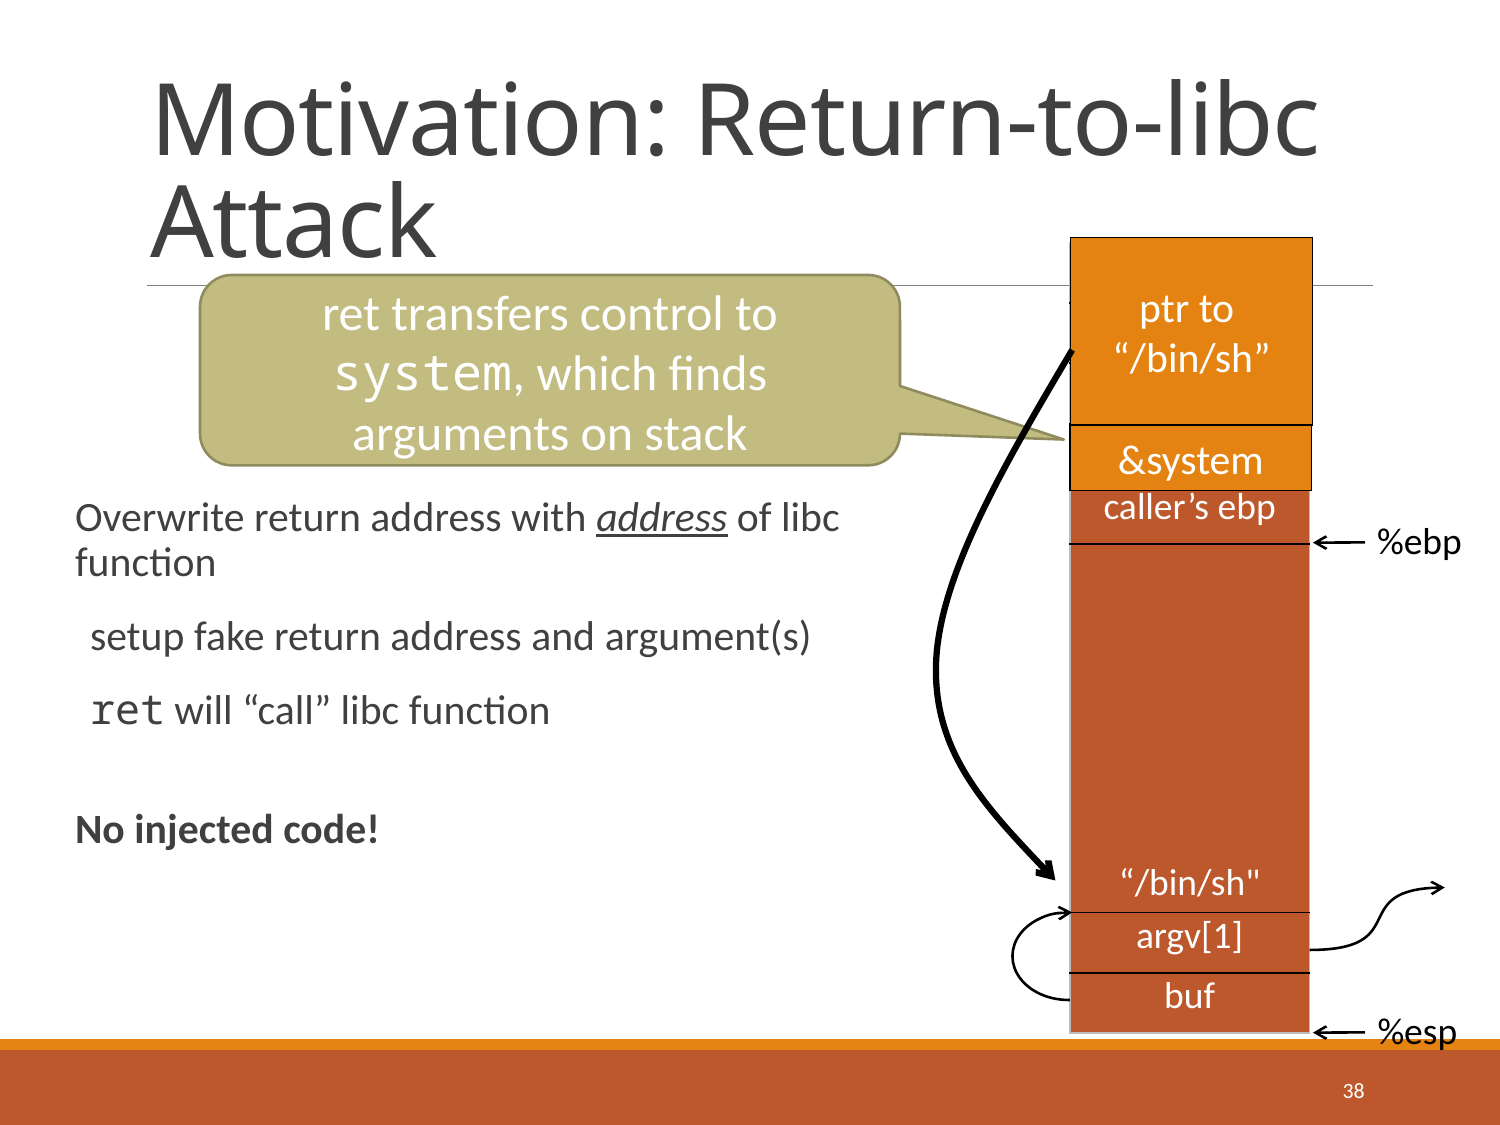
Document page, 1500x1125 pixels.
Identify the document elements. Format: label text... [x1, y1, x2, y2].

table_cell caller’s ebp [1071, 492, 1309, 543]
table_cell argv[1] [1071, 913, 1309, 972]
slide_number 38 [1218, 1059, 1380, 1120]
text_box &system [1069, 424, 1313, 492]
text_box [1312, 999, 1479, 1062]
text_box [934, 349, 1074, 881]
table_cell buf [1071, 974, 1309, 1032]
title Motivation: Return-to-libc Attack [135, 47, 1373, 285]
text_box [1312, 509, 1483, 572]
text_box [1011, 905, 1073, 1002]
table_cell “/bin/sh" [1071, 545, 1309, 912]
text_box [1309, 886, 1446, 951]
list Overwrite return address with address of libc function setup fake return address and argument(s) ret will “call” libc function No injected code! [75, 487, 988, 1100]
text_box ptr to “/bin/sh” [1069, 236, 1314, 426]
text_box ret transfers control to system, which finds arguments on stack [198, 273, 1026, 467]
